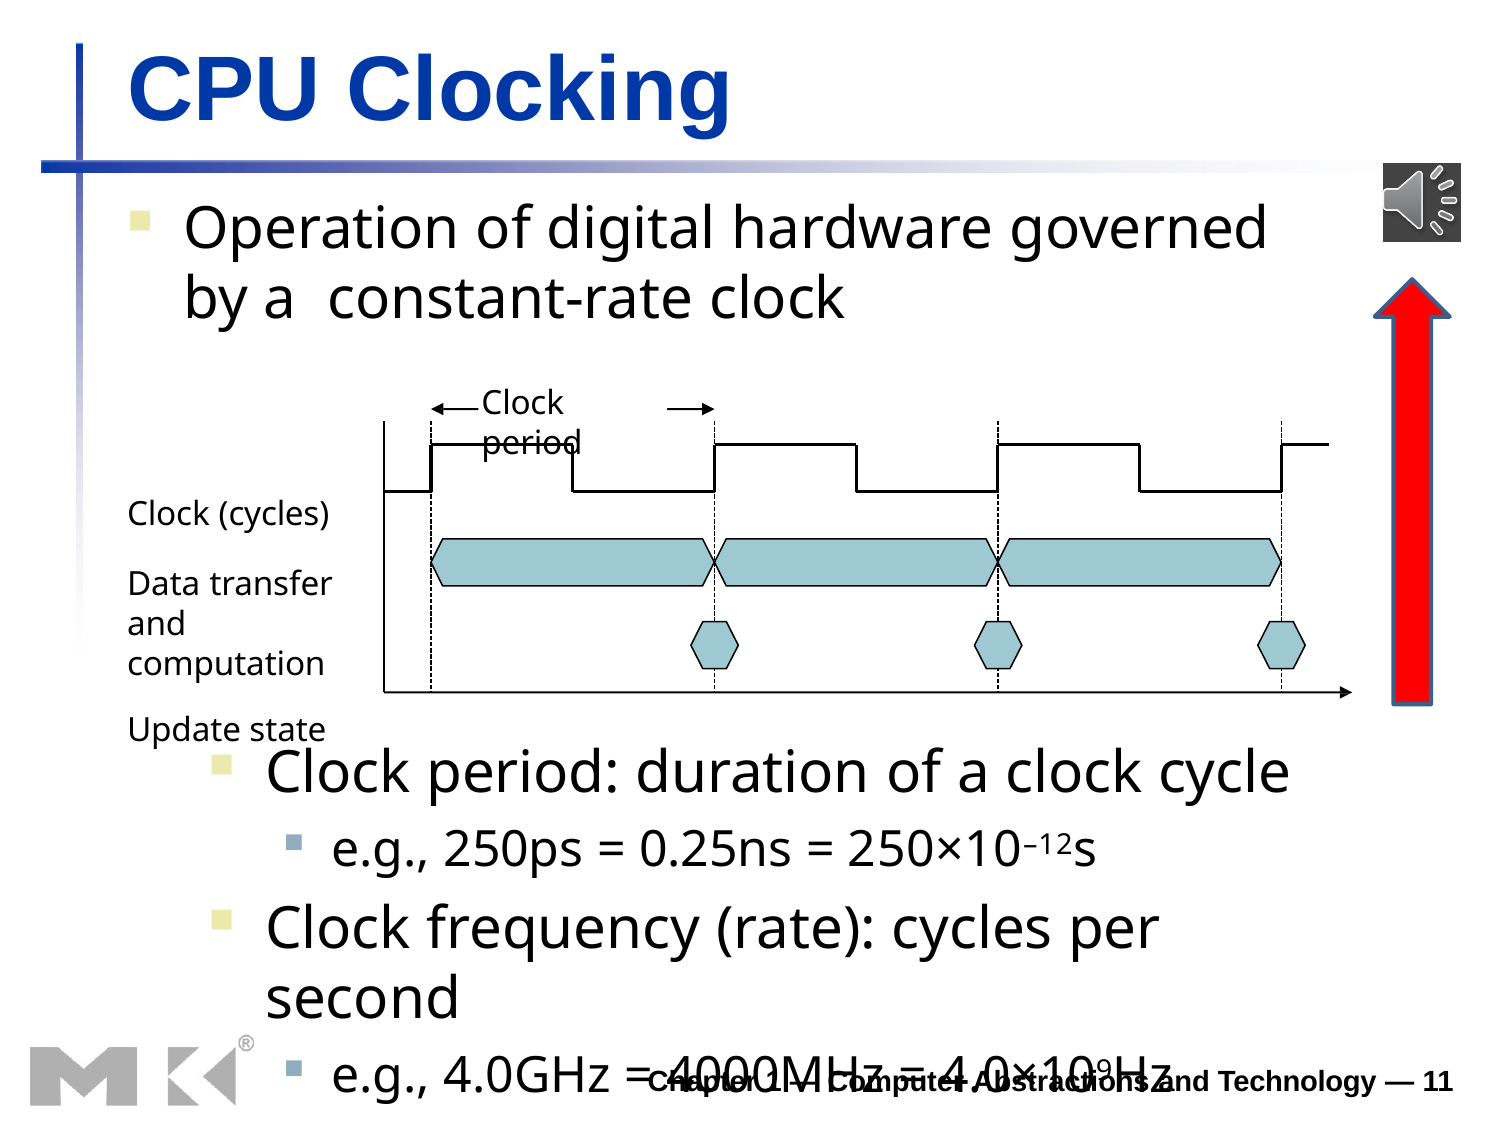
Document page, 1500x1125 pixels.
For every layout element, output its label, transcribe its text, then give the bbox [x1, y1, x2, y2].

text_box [429, 537, 1283, 587]
picture [41, 42, 125, 669]
slide_number Chapter 1 — Computer Abstractions and Technology — 11 [645, 1063, 1462, 1125]
text_box Clock period: duration of a clock cycle e.g., 250ps = 0.25ns = 250×10–12s Clock frequency (rate): cycles per second e.g., 4.0GHz = 4000MHz = 4.0×109Hz [202, 717, 1346, 1103]
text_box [381, 396, 1353, 699]
text_box [1372, 277, 1452, 707]
picture [736, 160, 1463, 243]
text_box Operation of digital hardware governed by a constant-rate clock [125, 188, 1322, 331]
title CPU Clocking [125, 26, 736, 188]
text_box Clock period Clock (cycles) Data transfer and computation Update state [125, 378, 669, 749]
picture [30, 1034, 254, 1106]
